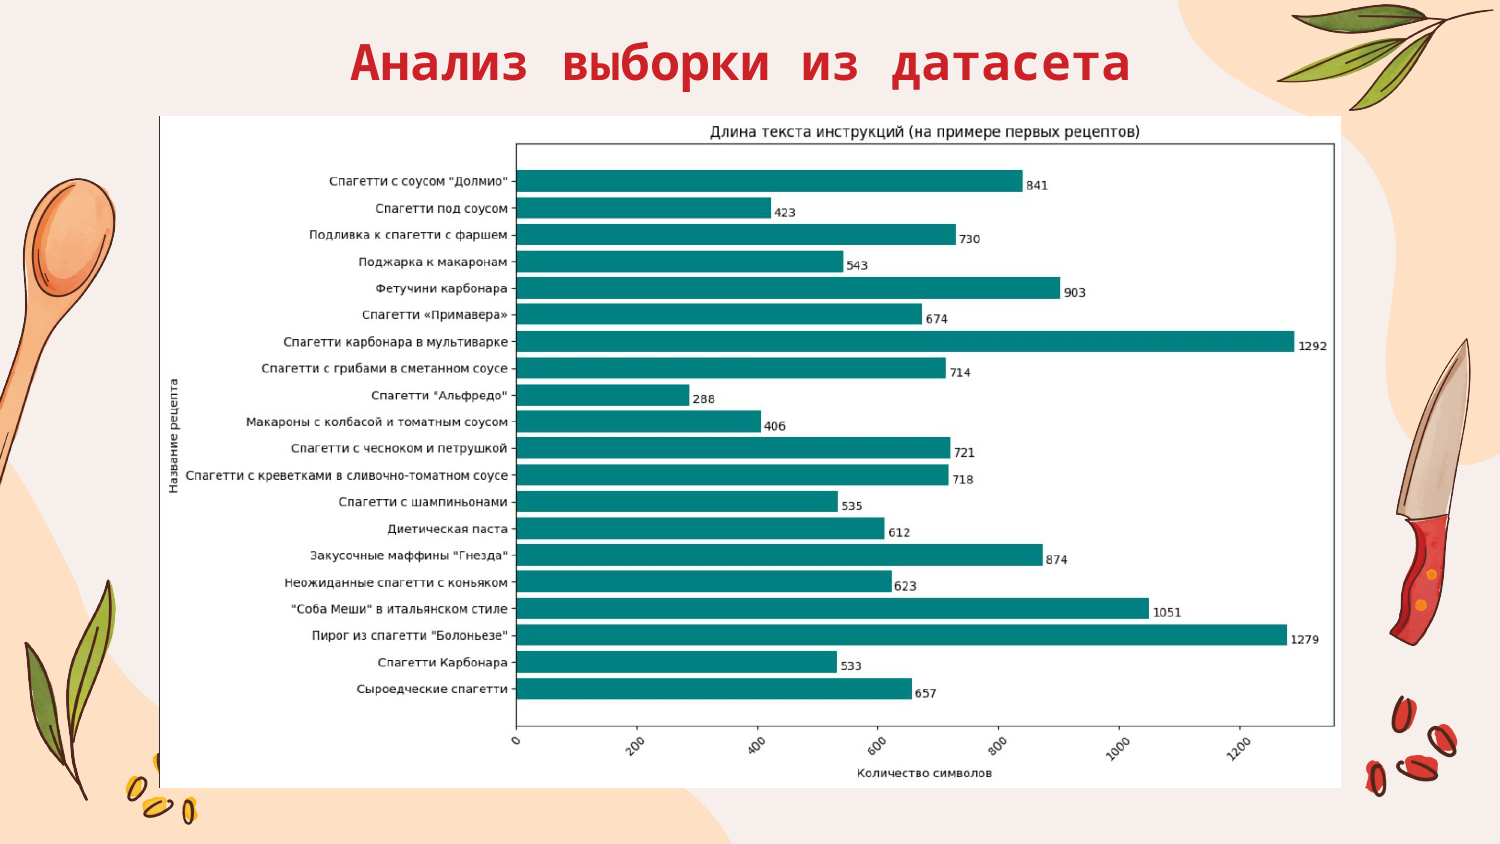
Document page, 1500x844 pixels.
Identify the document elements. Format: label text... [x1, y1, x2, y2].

picture [1363, 332, 1500, 649]
picture [0, 178, 116, 801]
text_box Анализ выборки из датасета [336, 23, 1146, 99]
picture [120, 116, 1341, 843]
picture [1273, 0, 1493, 138]
picture [1343, 692, 1466, 818]
